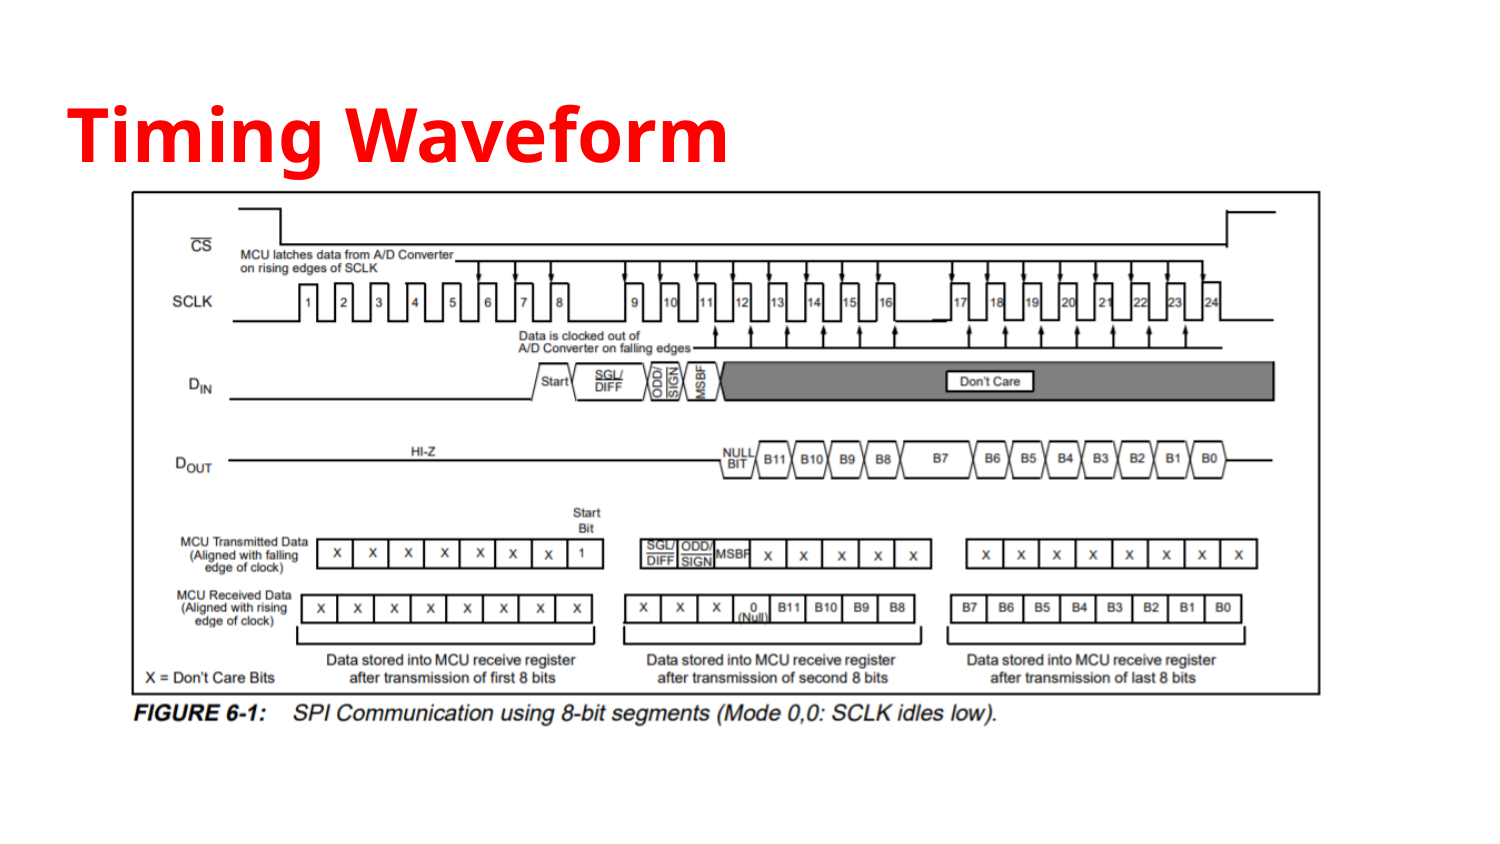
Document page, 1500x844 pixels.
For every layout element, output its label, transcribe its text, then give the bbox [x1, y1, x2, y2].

title Timing Waveform [51, 72, 1449, 167]
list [116, 181, 1342, 750]
